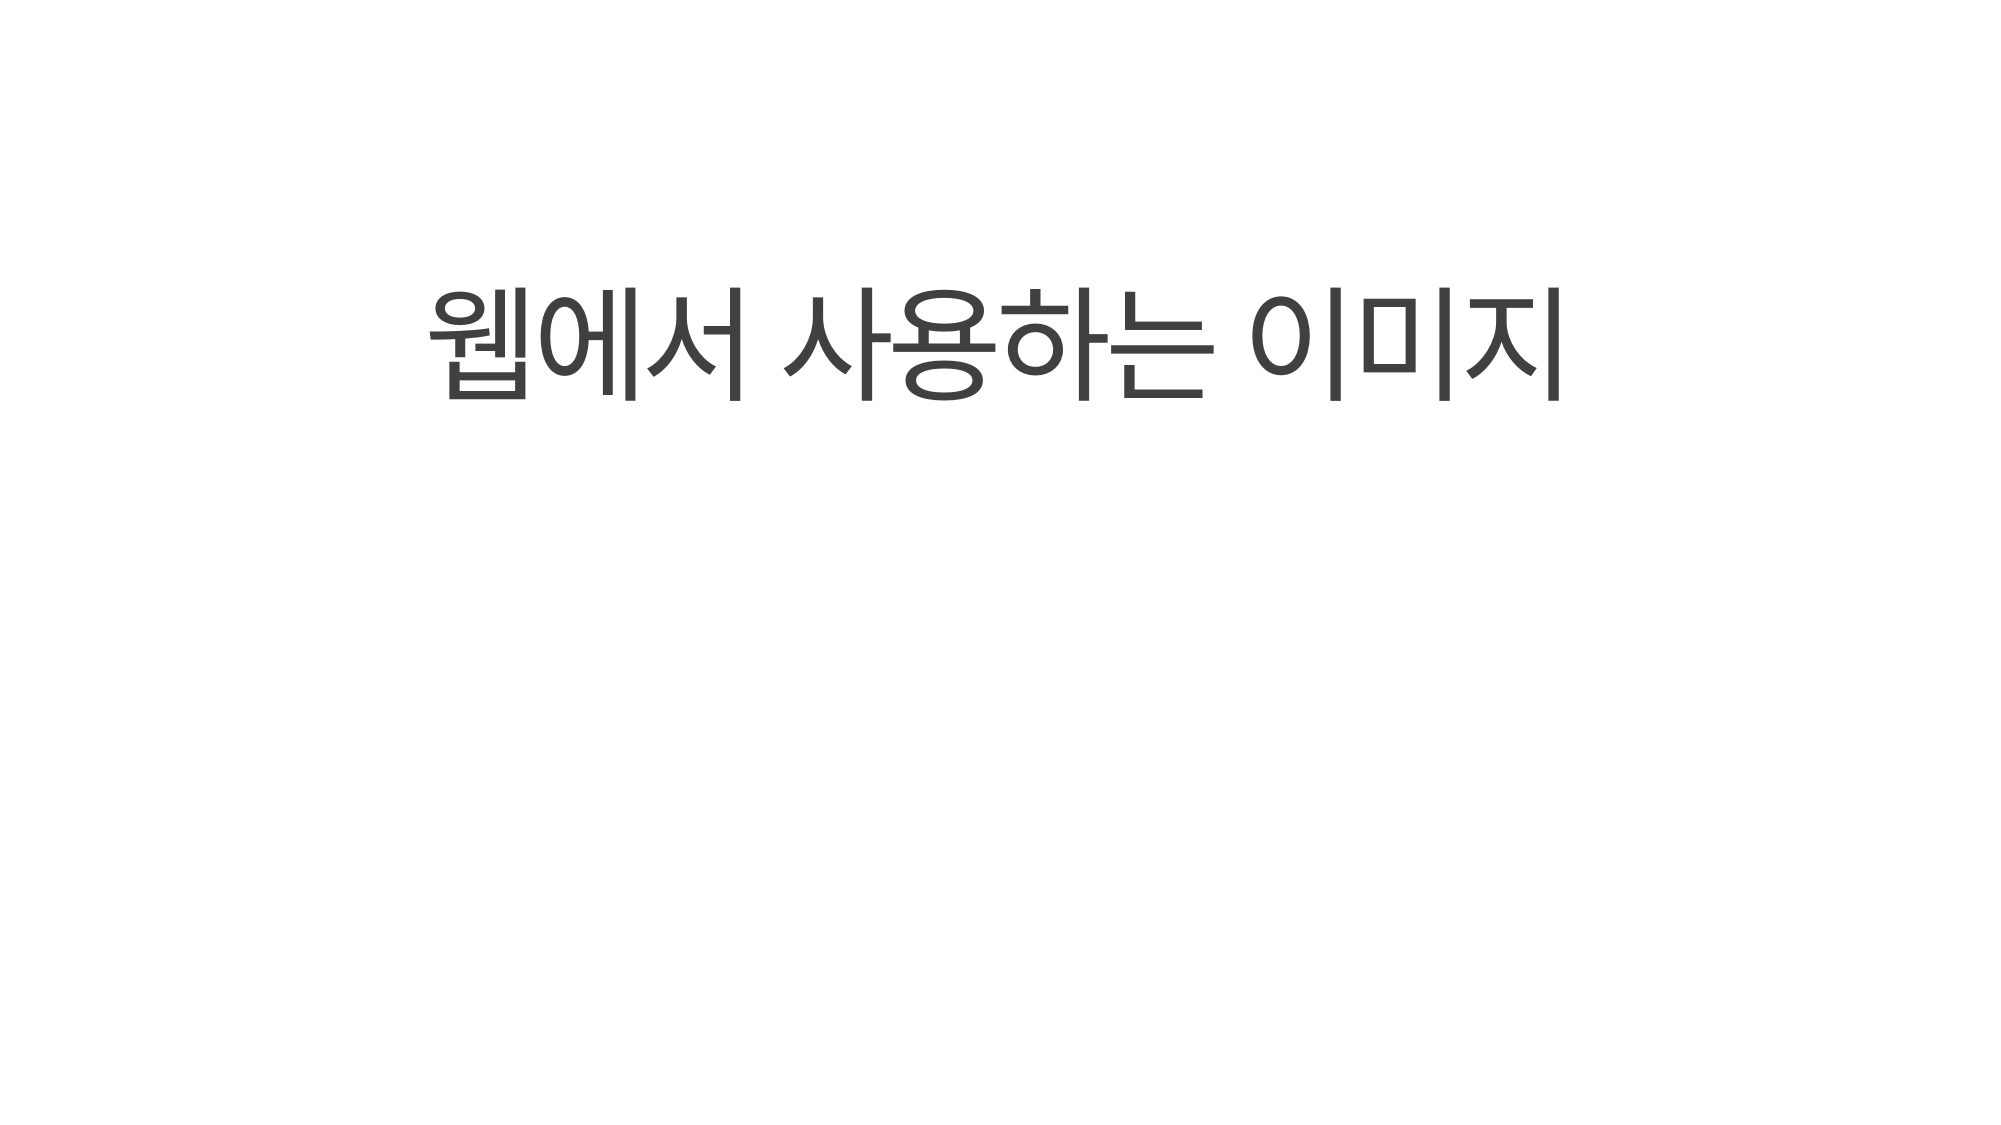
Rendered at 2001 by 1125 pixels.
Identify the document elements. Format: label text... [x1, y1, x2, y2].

title 웹에서 사용하는 이미지 [249, 184, 1750, 576]
